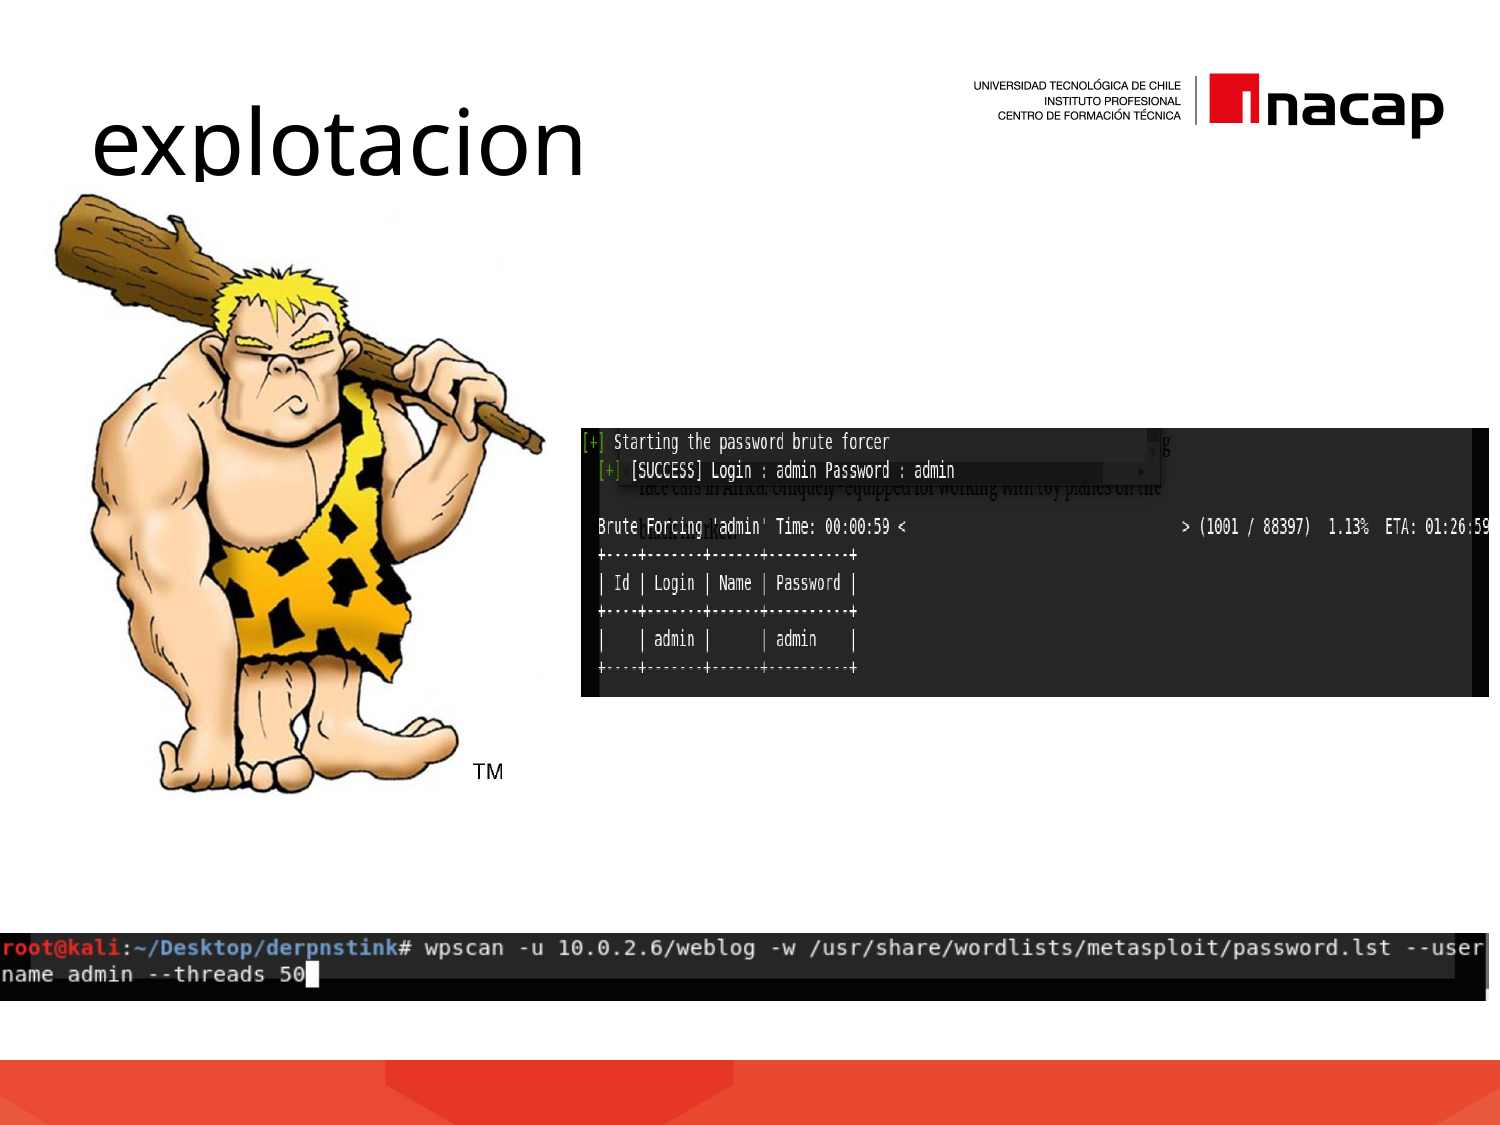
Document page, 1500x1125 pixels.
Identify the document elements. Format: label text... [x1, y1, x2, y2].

title explotacion [75, 45, 1425, 233]
picture [0, 0, 1500, 1125]
